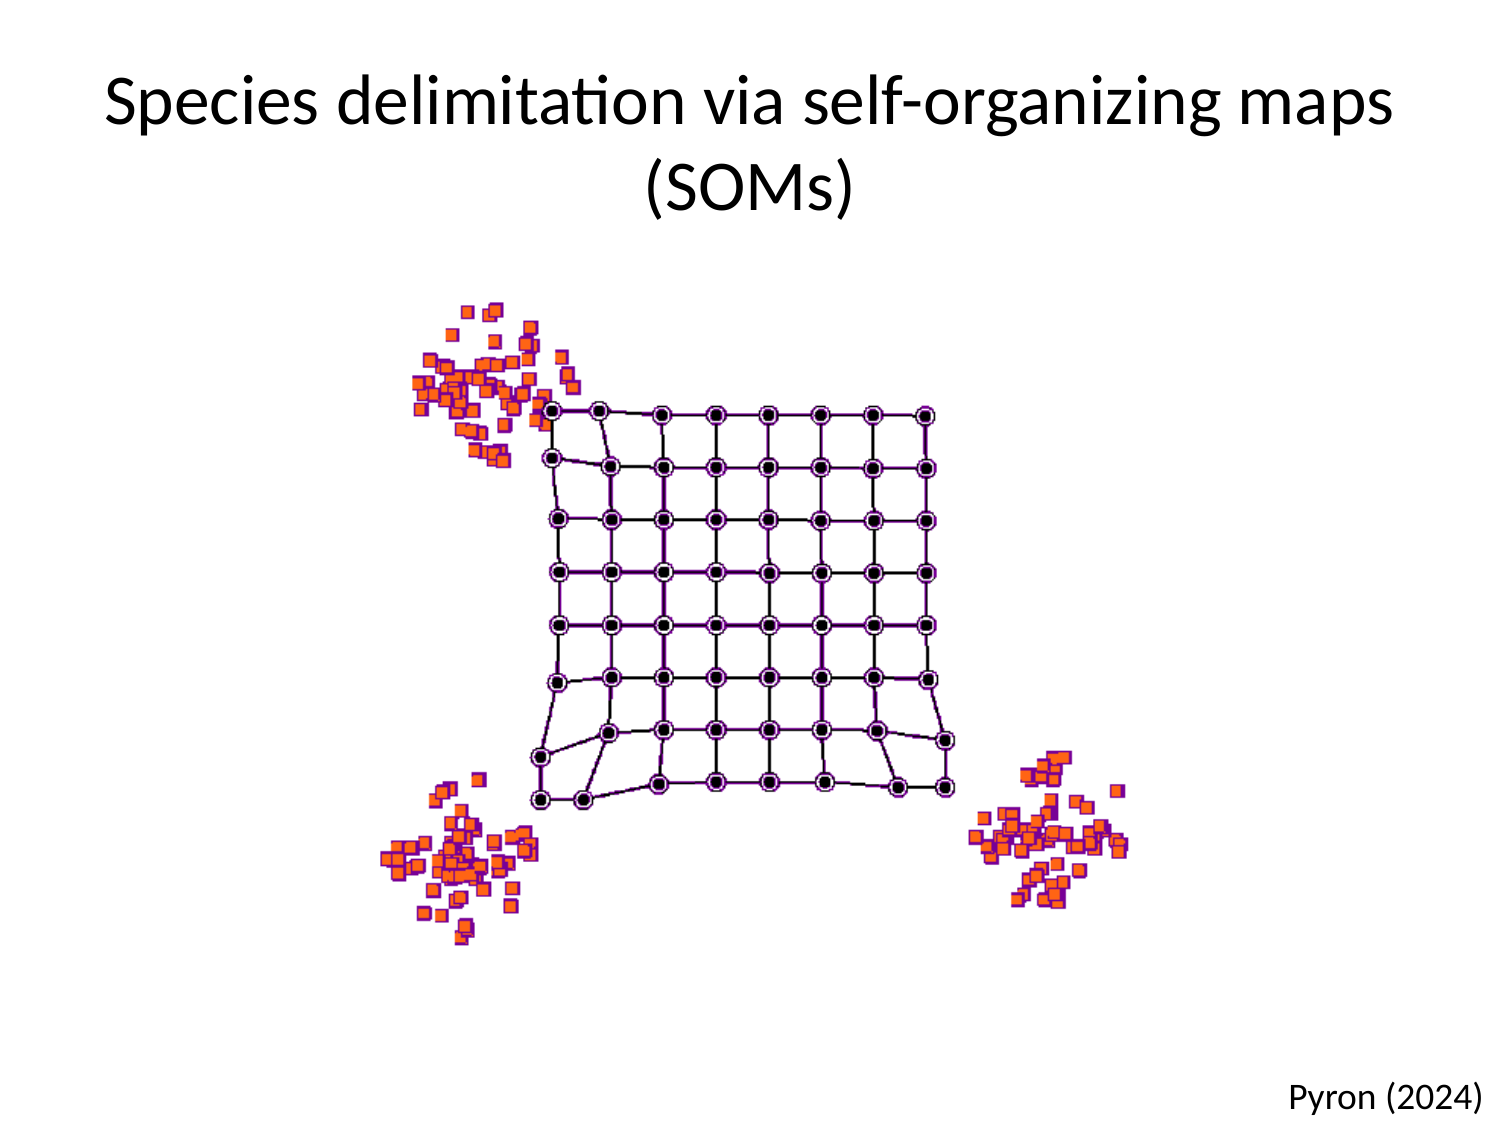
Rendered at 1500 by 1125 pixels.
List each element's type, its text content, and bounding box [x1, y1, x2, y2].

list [370, 254, 1130, 1014]
text_box Pyron (2024) [1273, 1065, 1499, 1125]
title Species delimitation via self-organizing maps (SOMs) [75, 45, 1425, 233]
